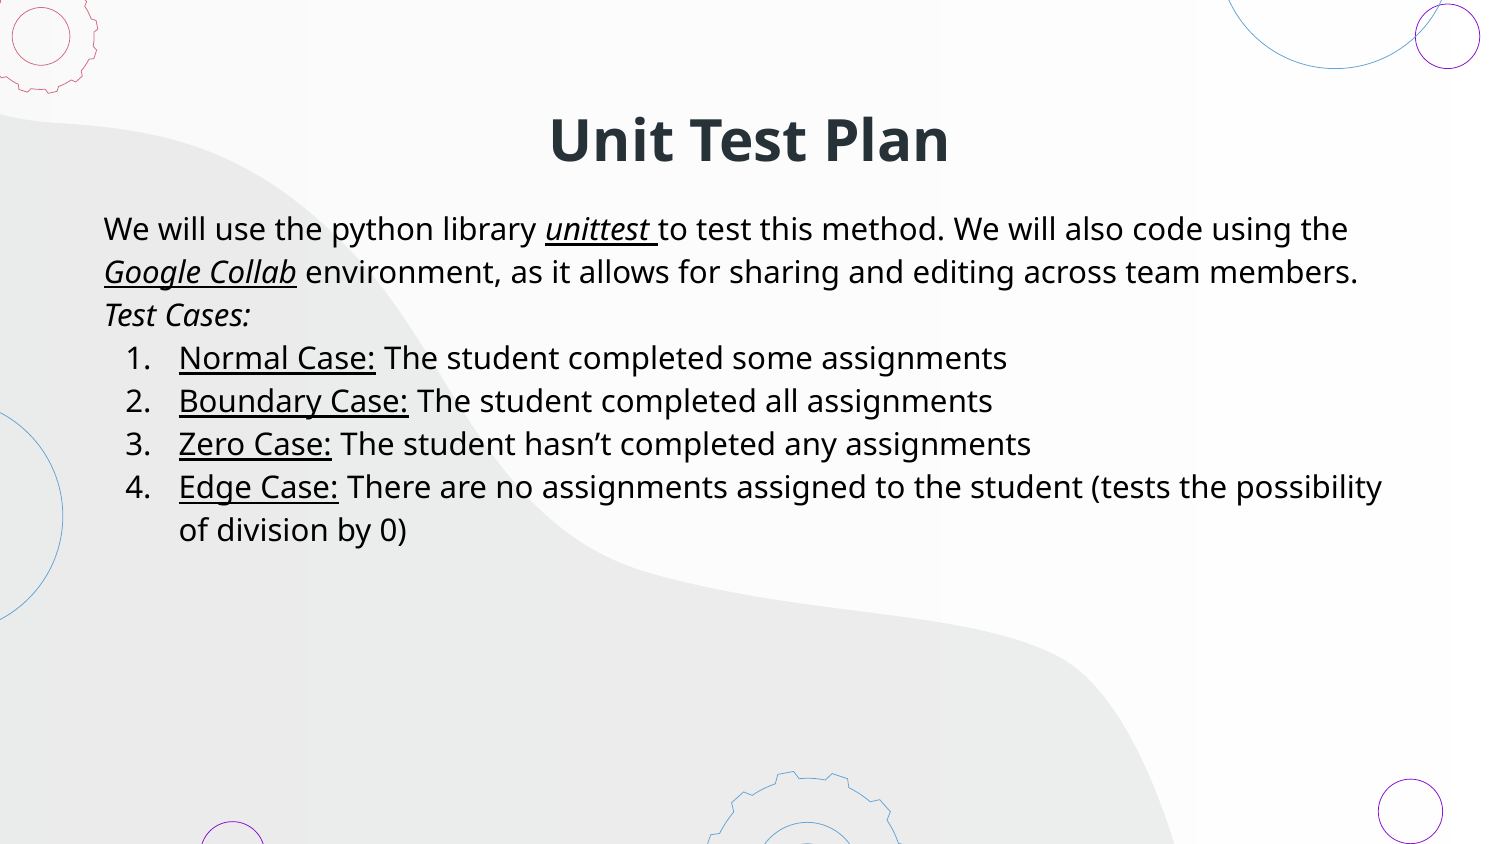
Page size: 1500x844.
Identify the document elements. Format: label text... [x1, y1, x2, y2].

title Unit Test Plan [116, 107, 1383, 168]
subtitle We will use the python library unittest to test this method. We will also code using the Google Collab environment, as it allows for sharing and editing across team members. Test Cases: Normal Case: The student completed some assignments Boundary Case: The student completed all assignments Zero Case: The student hasn’t completed any assignments Edge Case: There are no assignments assigned to the student (tests the possibility of division by 0) [88, 188, 1412, 726]
